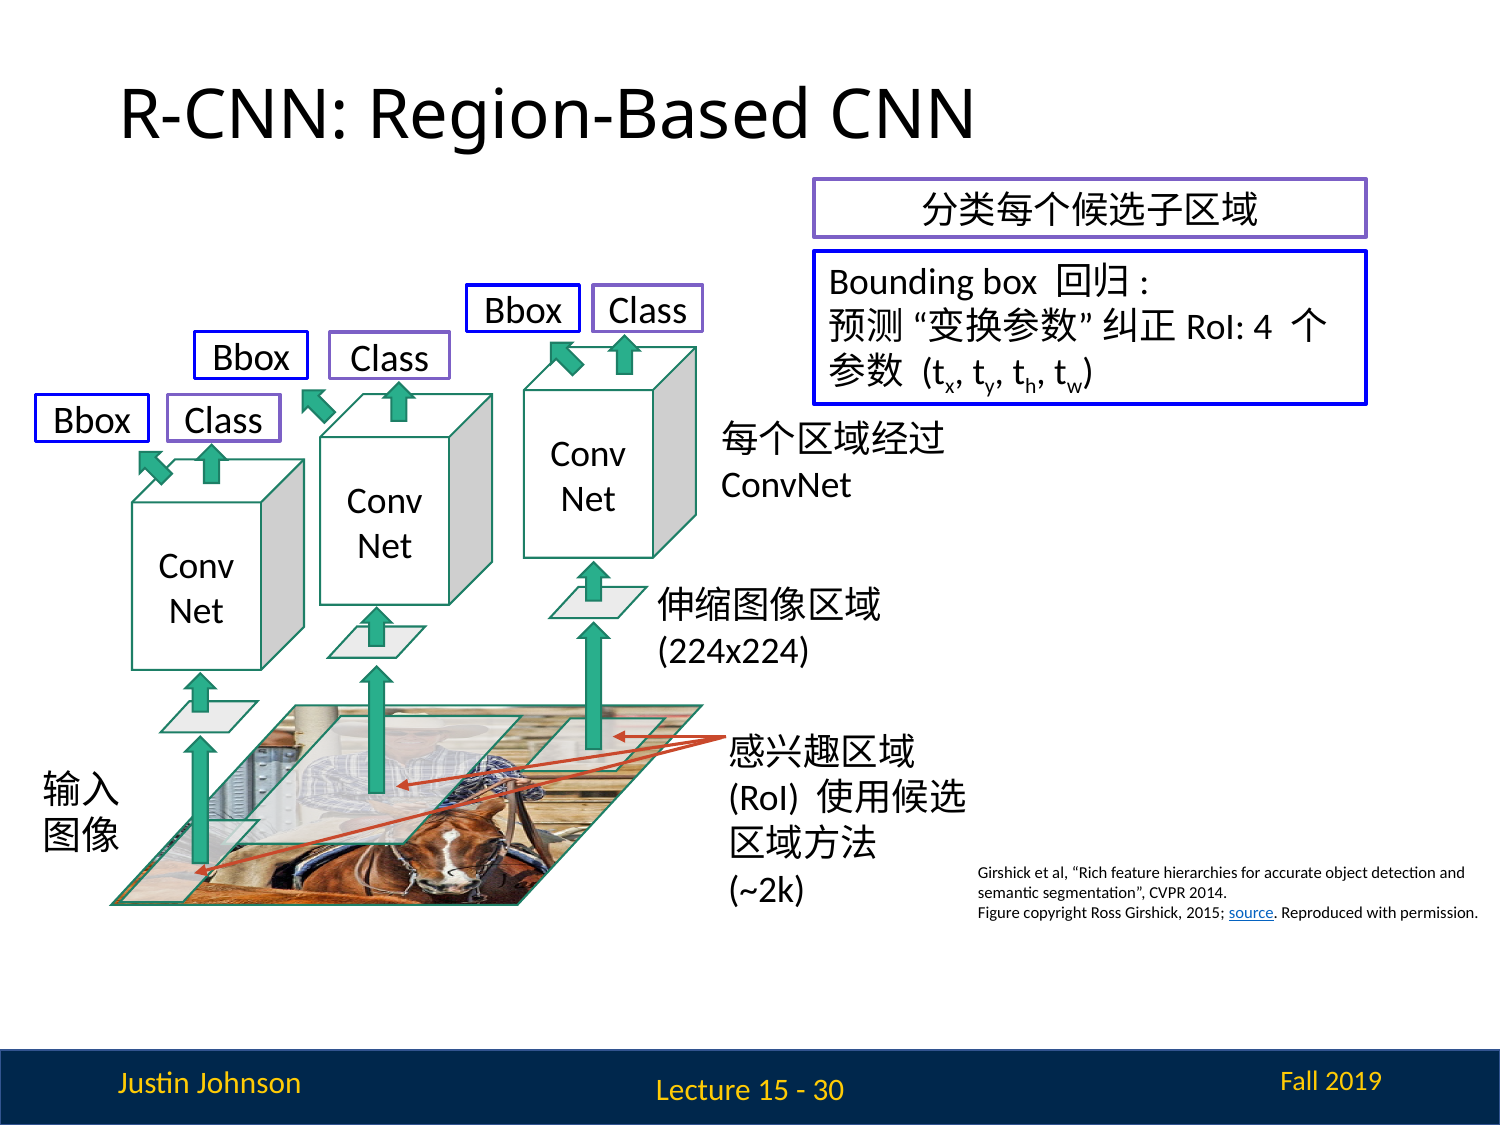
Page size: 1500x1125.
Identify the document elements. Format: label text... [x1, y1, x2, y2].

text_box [27, 285, 987, 905]
slide_number Lecture 15 - 30 [547, 1057, 953, 1118]
text_box Girshick et al, “Rich feature hierarchies for accurate object detection and semantic segmentation”, CVPR 2014. Figure copyright Ross Girshick, 2015; source. Reproduced with permission. [962, 847, 1500, 923]
title R-CNN: Region-Based CNN [103, 59, 1397, 173]
text_box 分类每个候选子区域 [813, 179, 1366, 237]
text_box Bounding box 回归: 预测 “变换参数” 纠正RoI: 4 个参数 (tx, ty, th, tw) [813, 251, 1366, 404]
